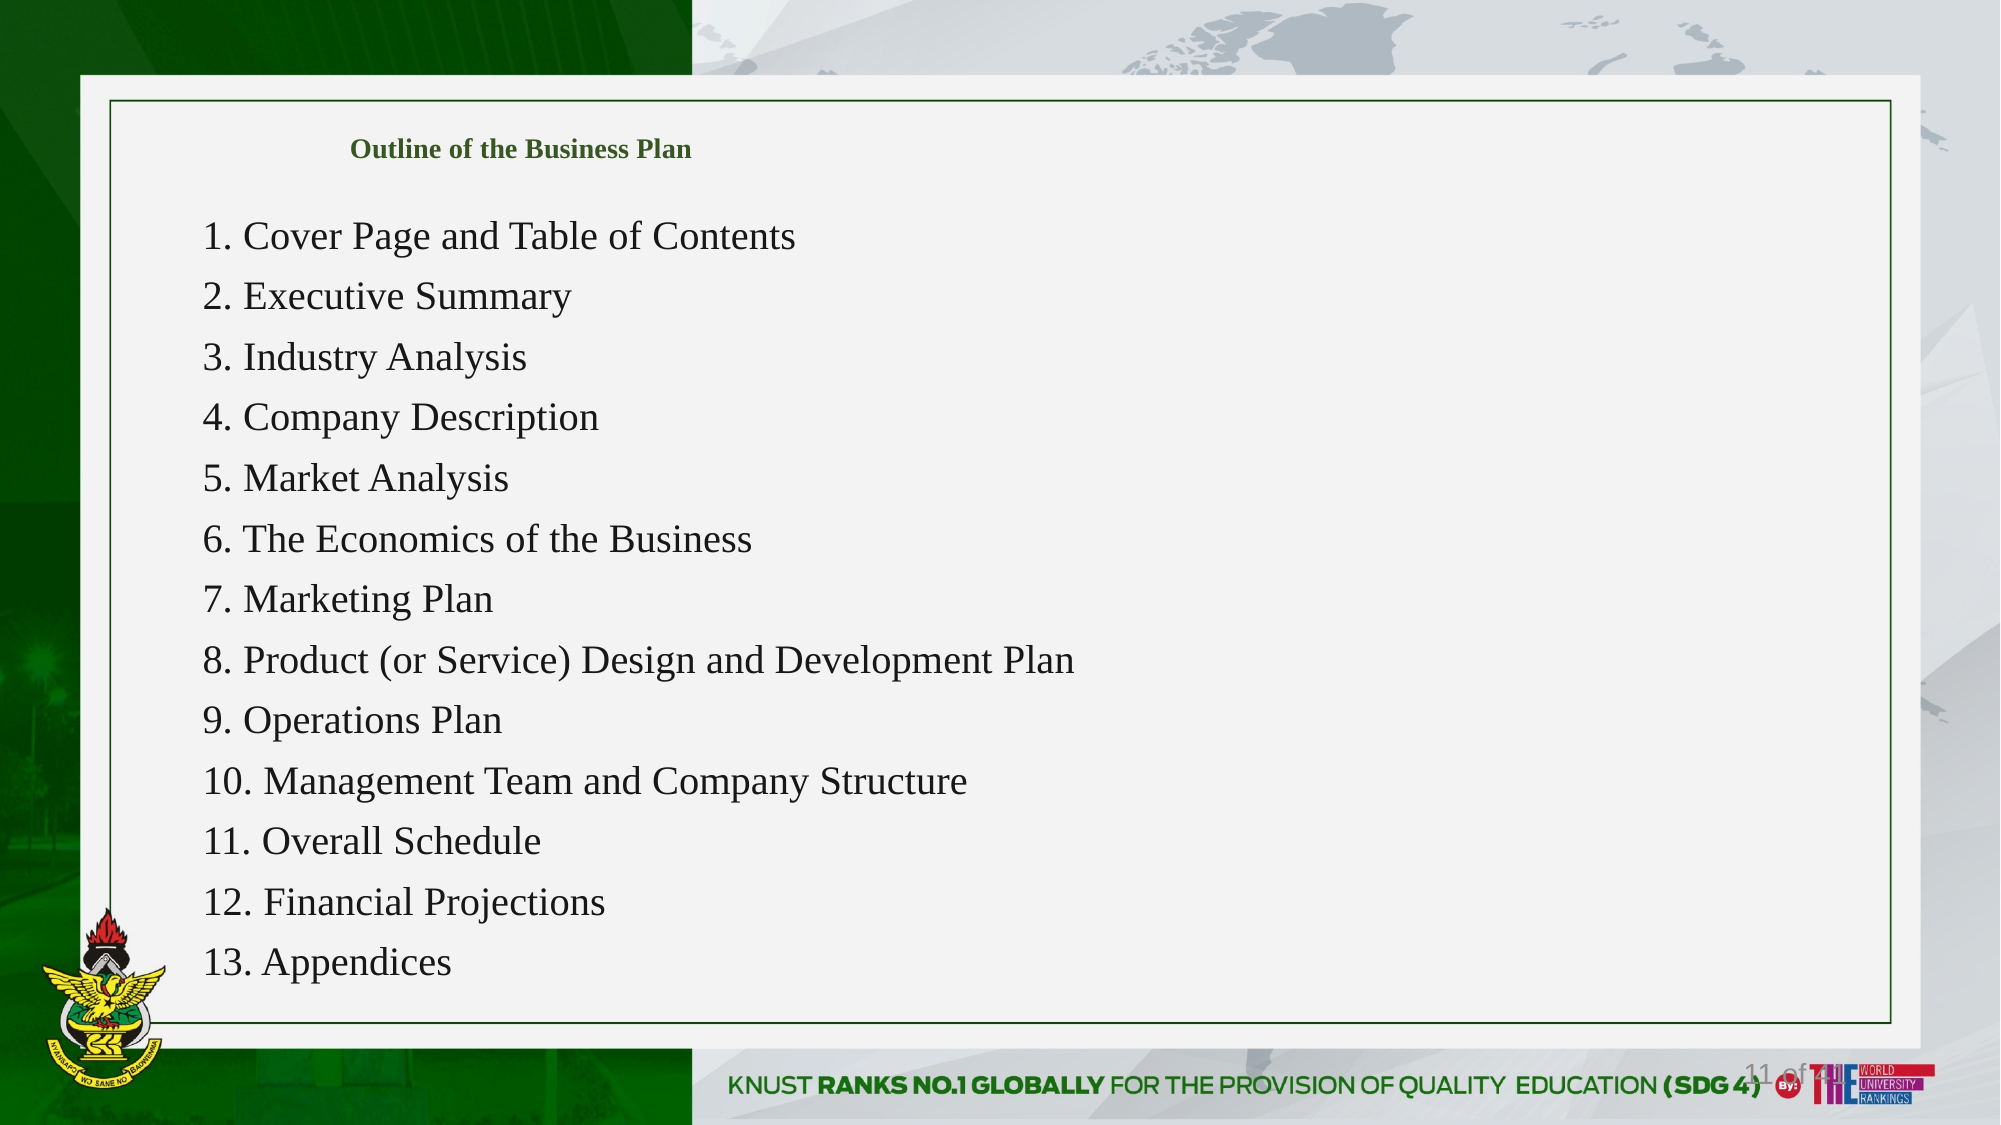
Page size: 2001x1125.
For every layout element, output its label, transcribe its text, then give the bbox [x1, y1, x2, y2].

slide_number 11 of 41 [1412, 1042, 1863, 1103]
list 1. Cover Page and Table of Contents 2. Executive Summary 3. Industry Analysis 4. Company Description 5. Market Analysis 6. The Economics of the Business 7. Marketing Plan 8. Product (or Service) Design and Development Plan 9. Operations Plan 10. Management Team and Company Structure 11. Overall Schedule 12. Financial Projections 13. Appendices [187, 206, 1638, 1001]
picture [0, 0, 2001, 1125]
title Outline of the Business Plan [334, 94, 1675, 207]
